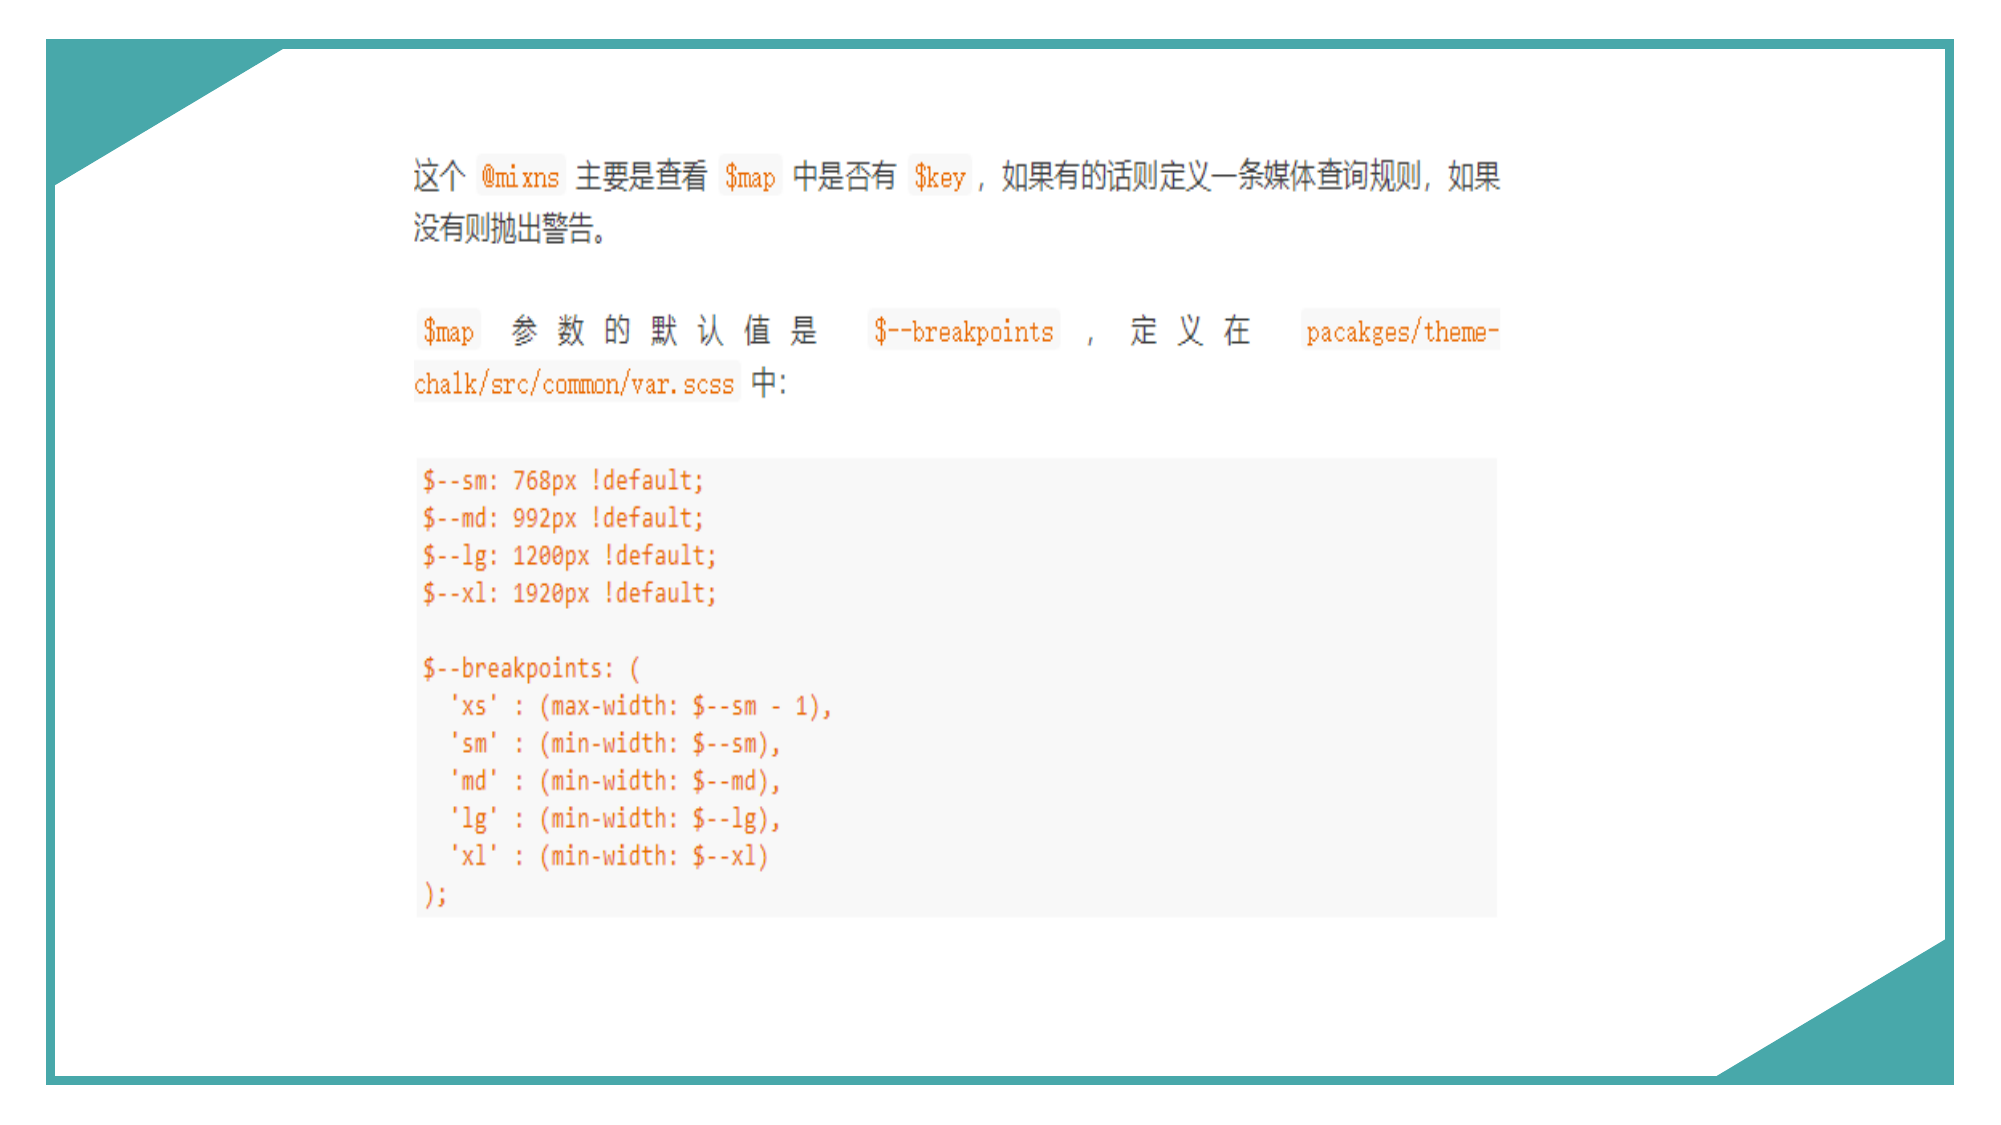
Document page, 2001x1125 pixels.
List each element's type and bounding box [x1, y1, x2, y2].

text_box [1705, 935, 1951, 1082]
picture [414, 148, 1502, 926]
text_box [50, 43, 1950, 1082]
text_box [49, 43, 295, 190]
